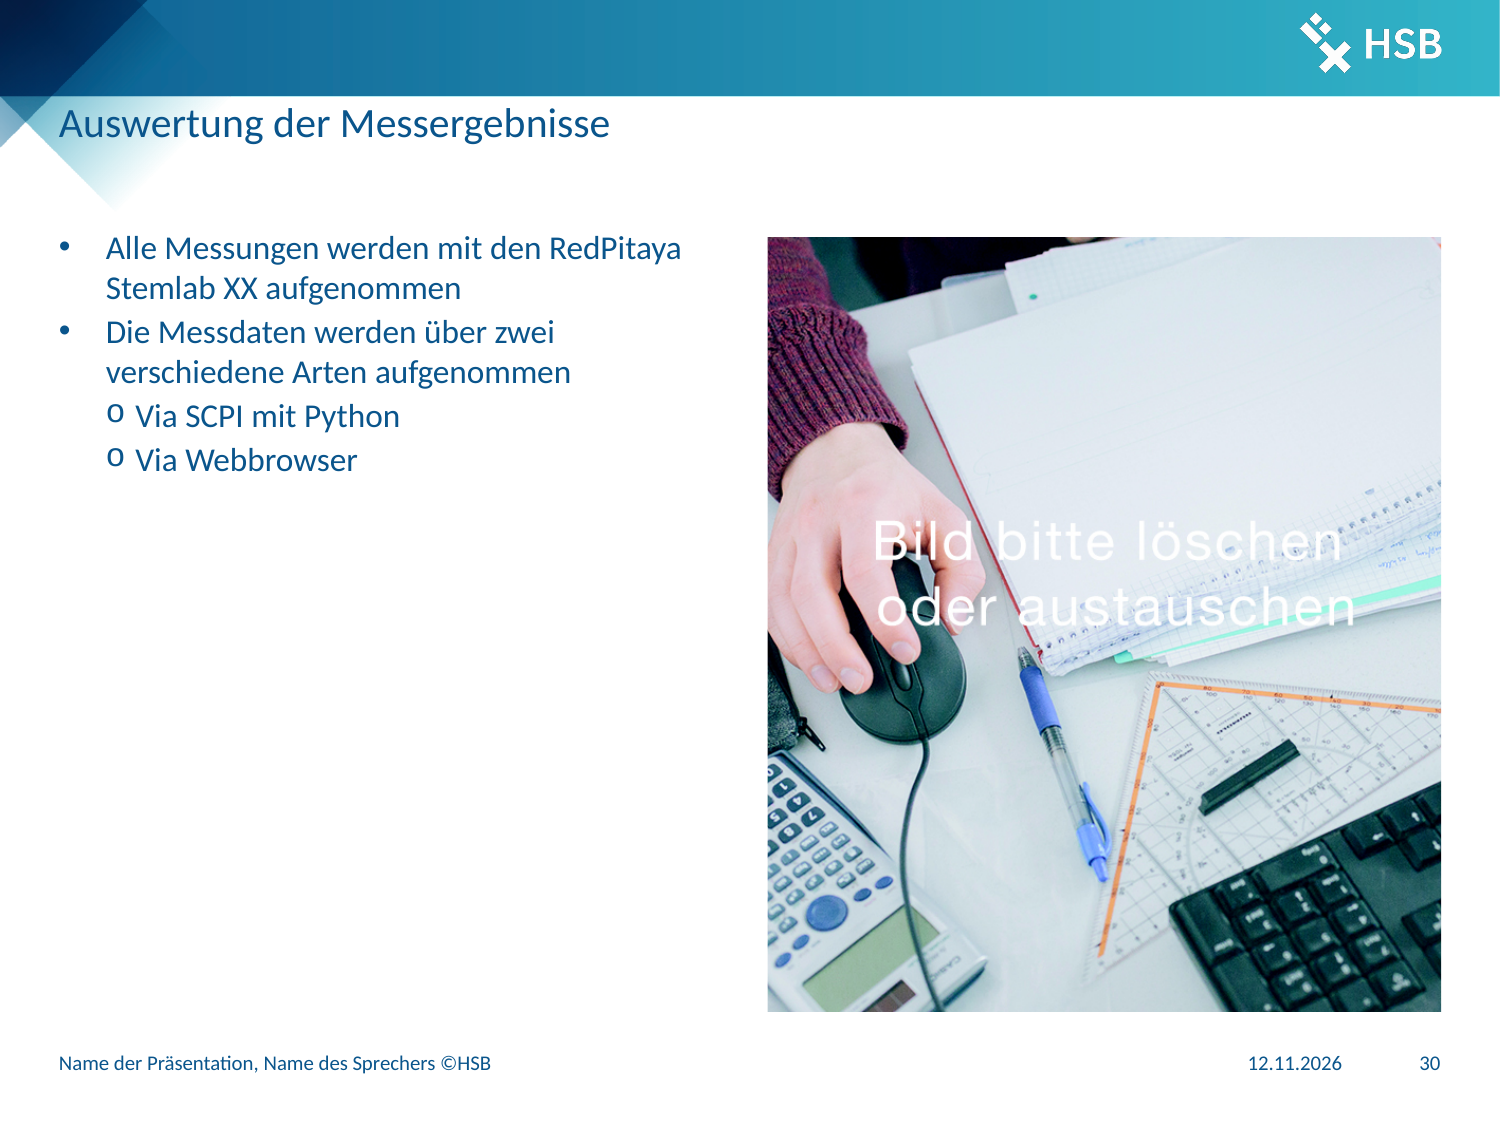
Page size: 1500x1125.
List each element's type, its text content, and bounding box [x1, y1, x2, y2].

slide_number 30 [1376, 1048, 1441, 1077]
picture [0, 0, 1500, 1125]
footer Name der Präsentation, Name des Sprechers ©HSB [58, 1048, 1176, 1077]
list Alle Messungen werden mit den RedPitaya Stemlab XX aufgenommen Die Messdaten werden über zwei verschiedene Arten aufgenommen Via SCPI mit Python Via Webbrowser [58, 225, 733, 1012]
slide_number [1216, 1048, 1343, 1077]
title Auswertung der Messergebnisse [58, 95, 1441, 197]
